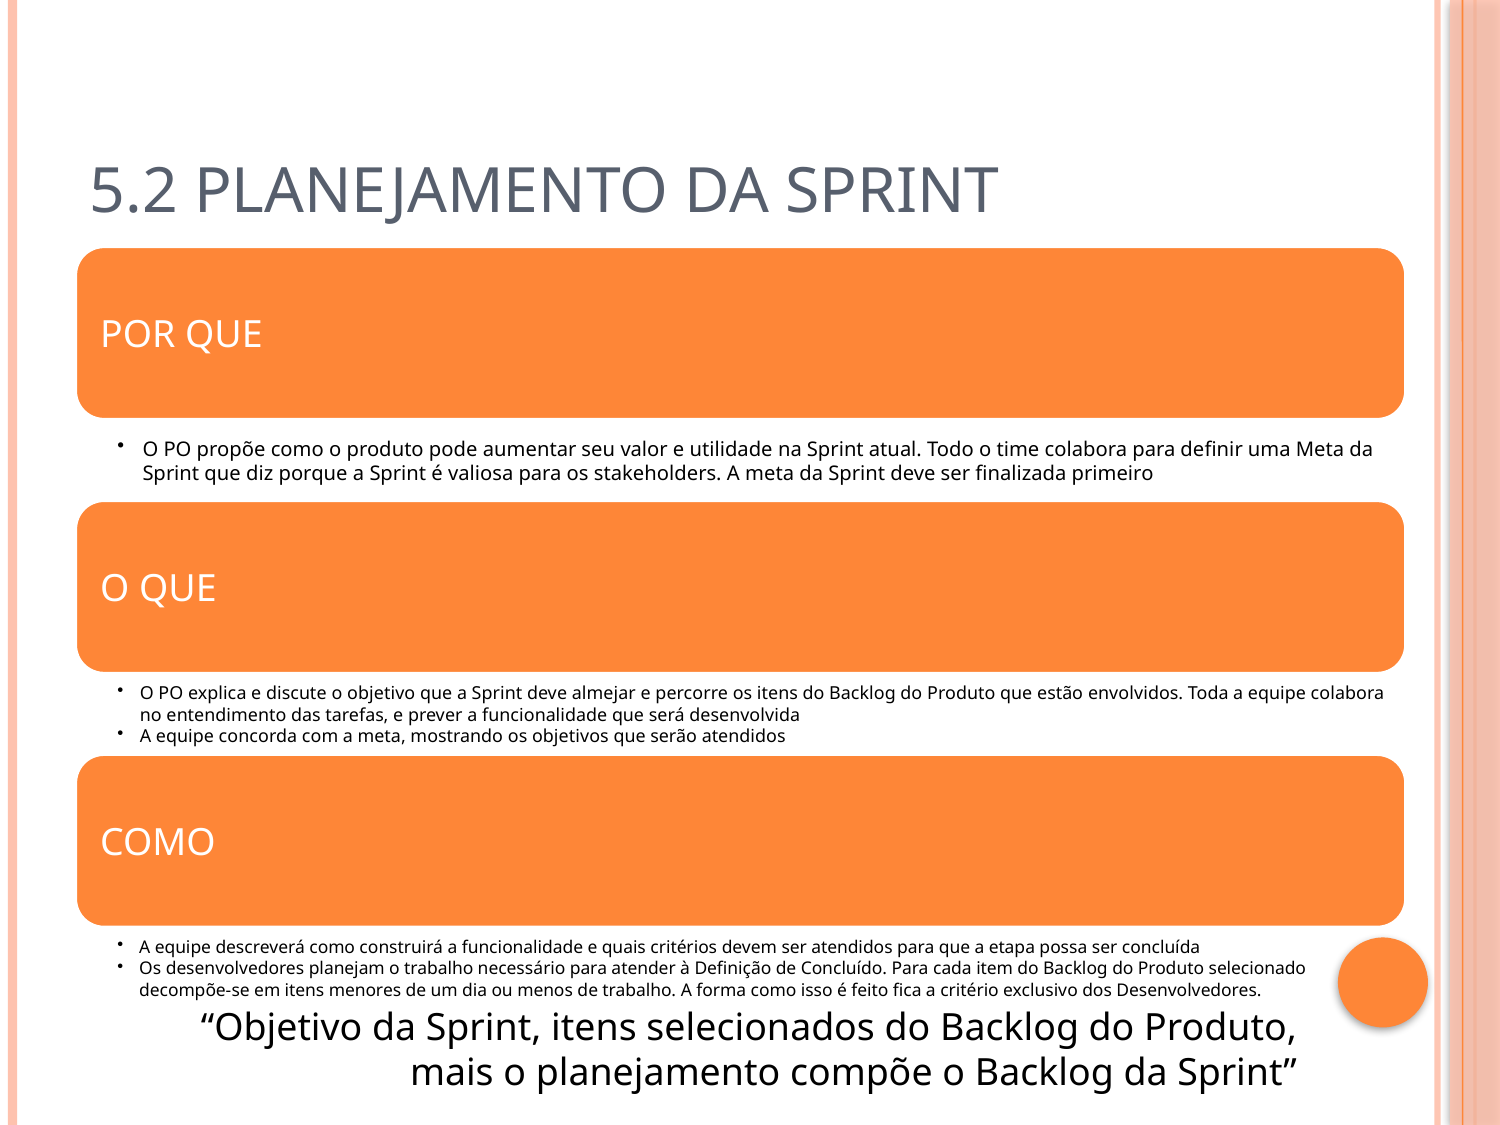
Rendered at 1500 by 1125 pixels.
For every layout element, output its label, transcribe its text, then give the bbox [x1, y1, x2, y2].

title 5.2 Planejamento da Sprint [75, 45, 1300, 233]
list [74, 245, 1407, 1009]
text_box “Objetivo da Sprint, itens selecionados do Backlog do Produto, mais o planejamento compõe o Backlog da Sprint” [164, 1018, 1313, 1101]
